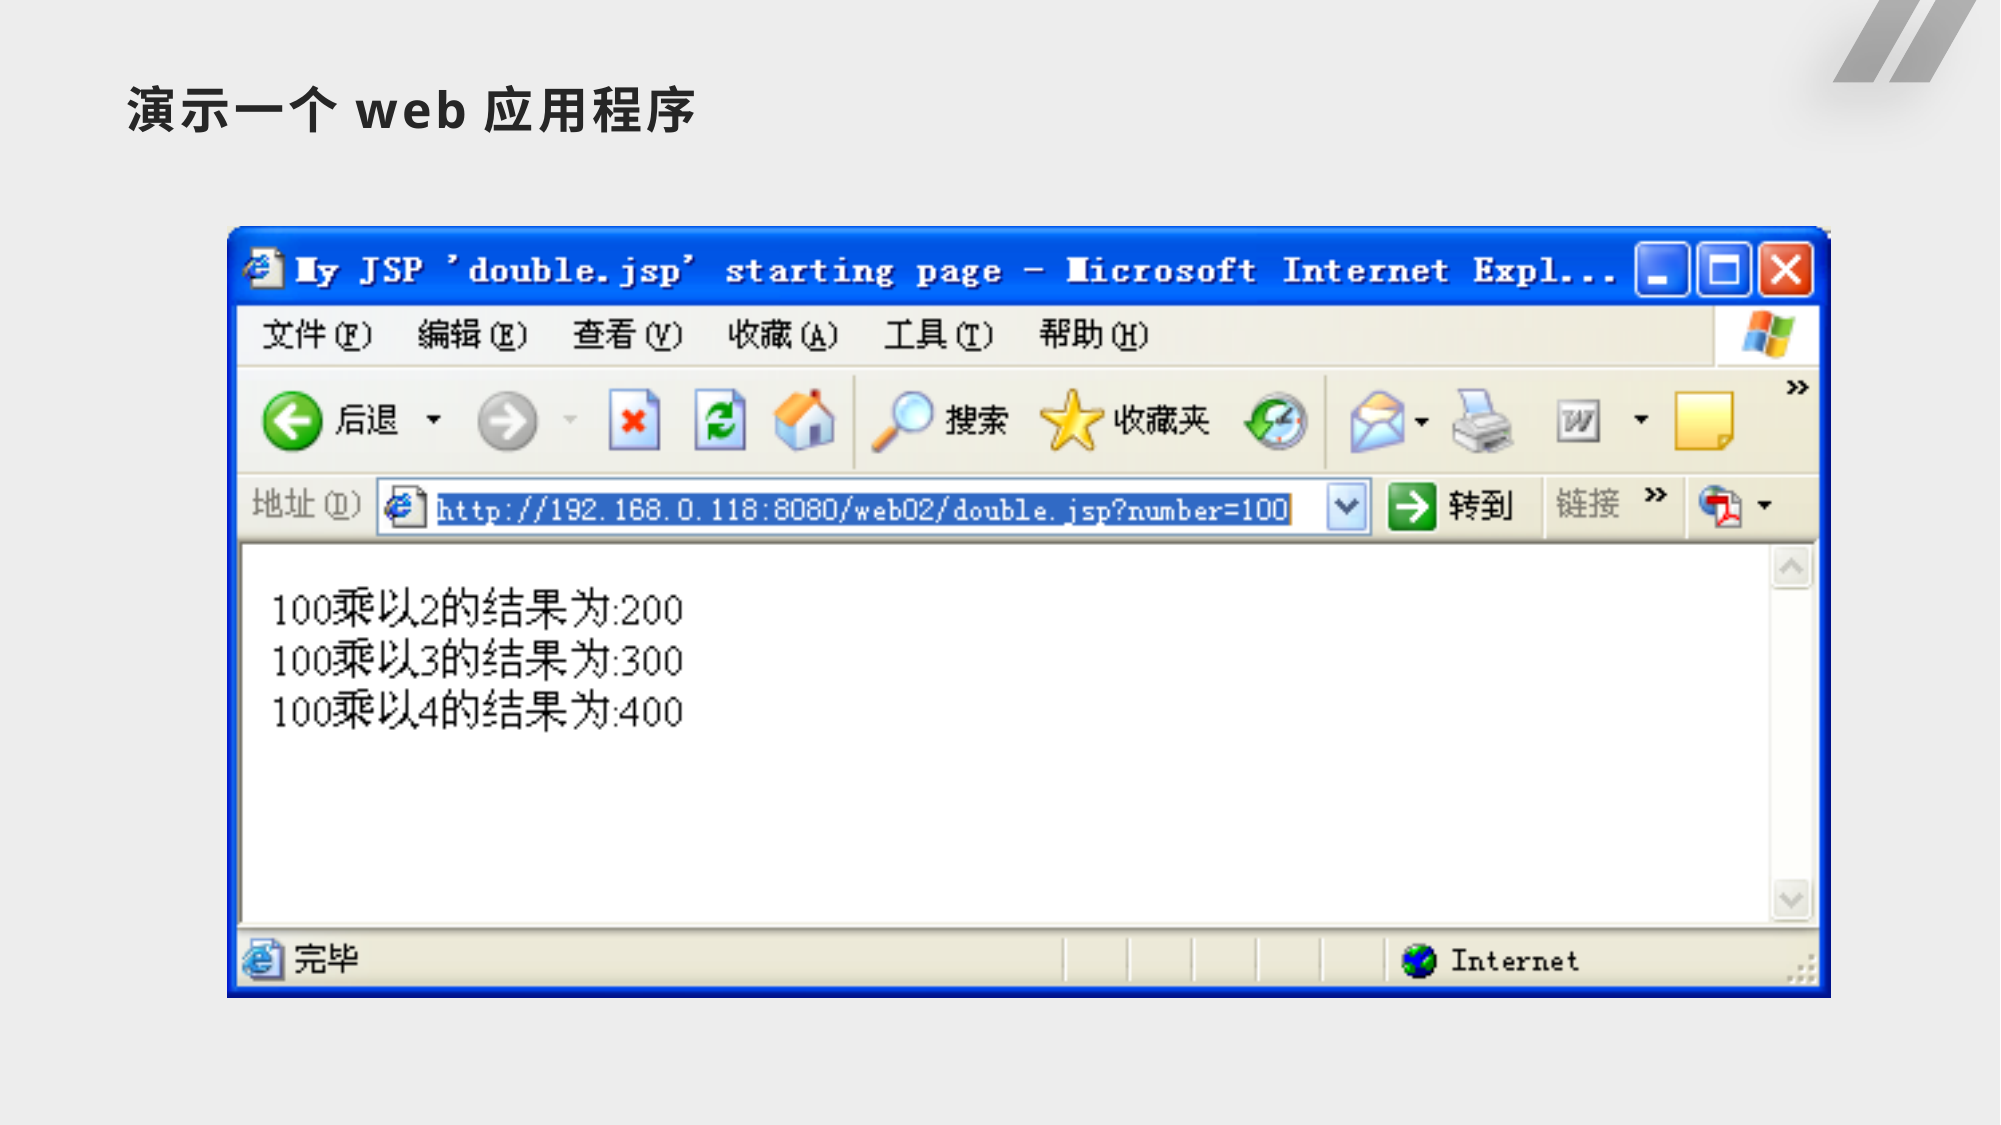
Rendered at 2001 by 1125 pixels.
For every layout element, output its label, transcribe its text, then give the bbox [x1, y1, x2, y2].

title 演示一个web应用程序 [109, 72, 1891, 146]
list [227, 226, 1831, 998]
